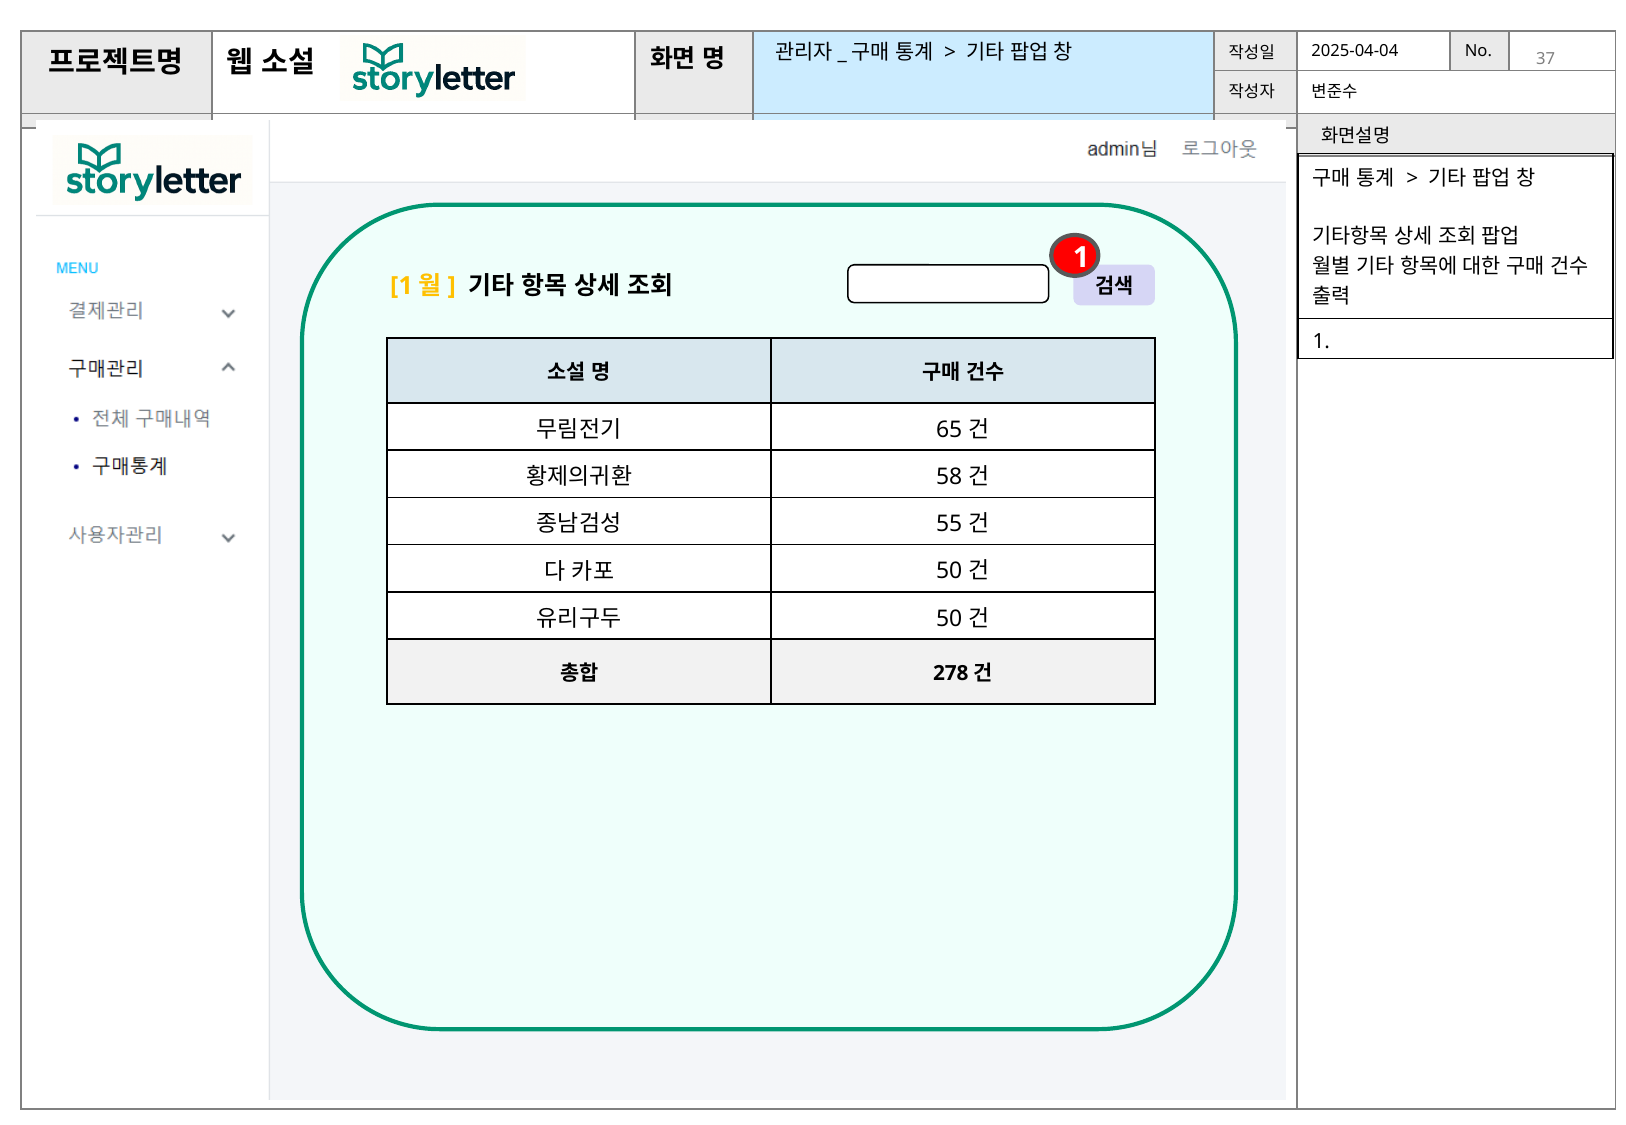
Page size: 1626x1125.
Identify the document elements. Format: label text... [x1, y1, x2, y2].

table_cell 1. [1299, 319, 1612, 358]
table_header 구매 통계 > 기타 팝업 창 기타항목 상세 조회 팝업 월별 기타 항목에 대한 구매 건수 출력 [1299, 154, 1612, 318]
text_box 관리자_구매 통계 > 기타 팝업 창 [760, 31, 1088, 71]
picture [36, 119, 1286, 1100]
picture [339, 35, 526, 101]
